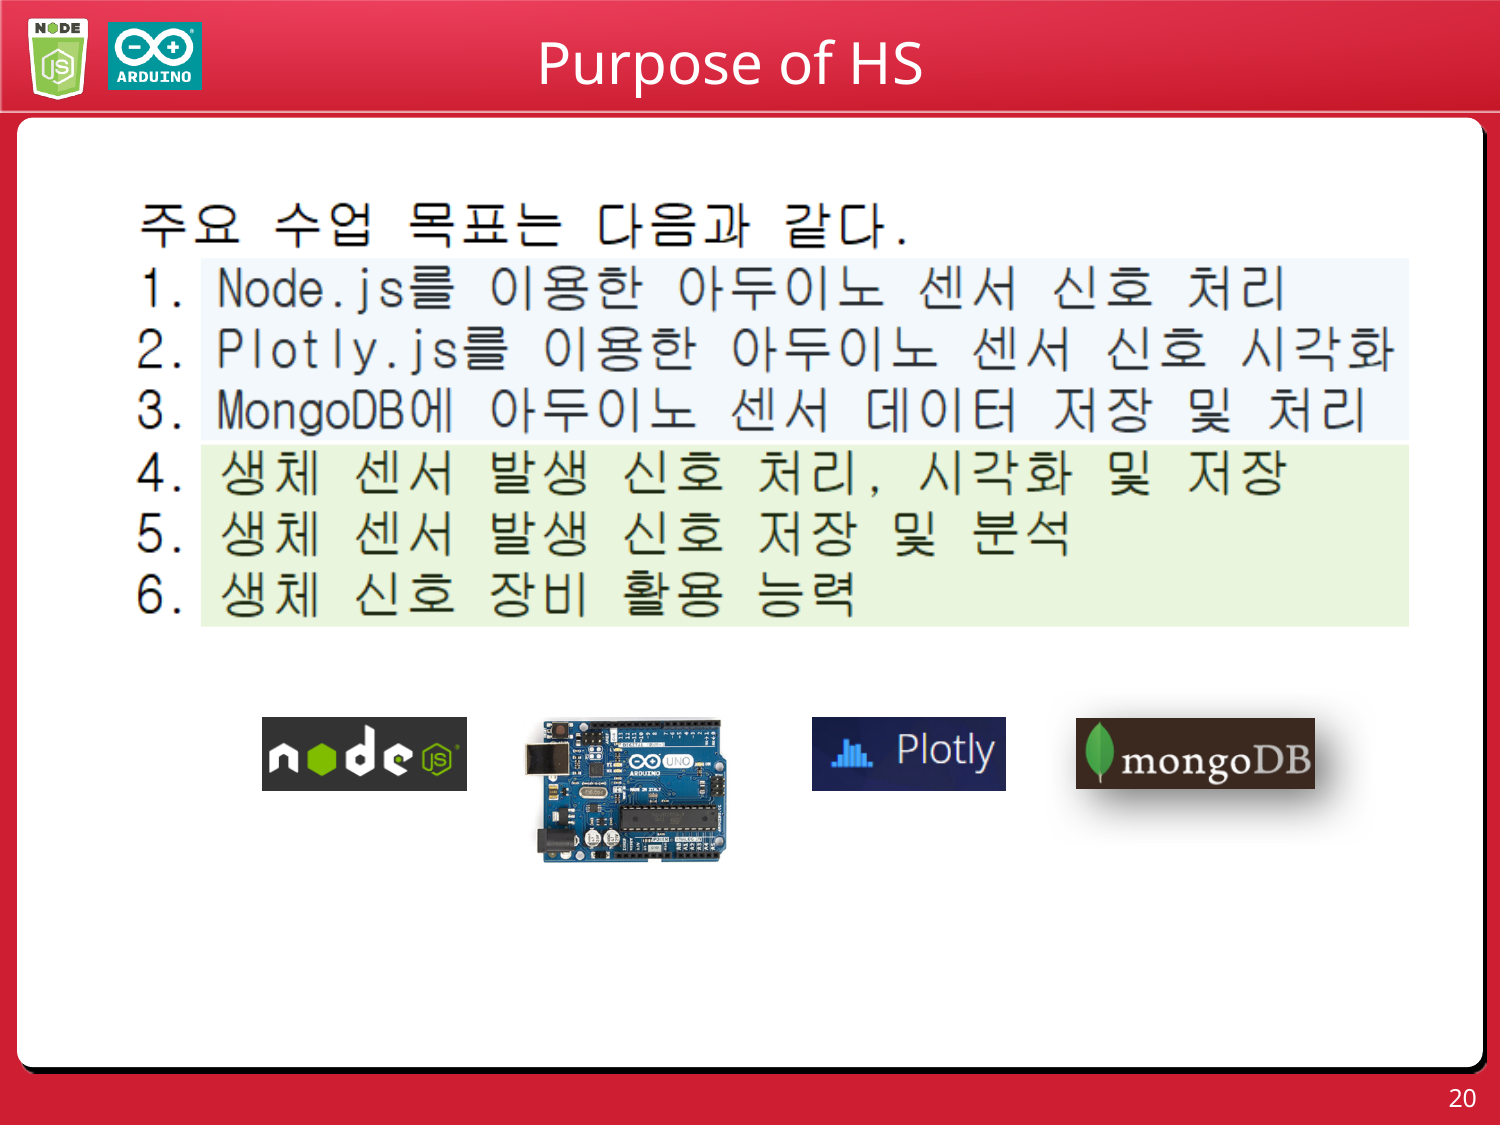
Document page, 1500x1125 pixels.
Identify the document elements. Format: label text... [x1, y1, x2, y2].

picture [812, 717, 1006, 792]
picture [1076, 718, 1316, 789]
picture [522, 717, 731, 863]
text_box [13, 16, 202, 102]
text_box Purpose of HS [239, 25, 1221, 109]
picture [128, 182, 1411, 630]
picture [262, 717, 467, 792]
picture [0, 0, 1500, 113]
slide_number 20 [1410, 1074, 1493, 1125]
